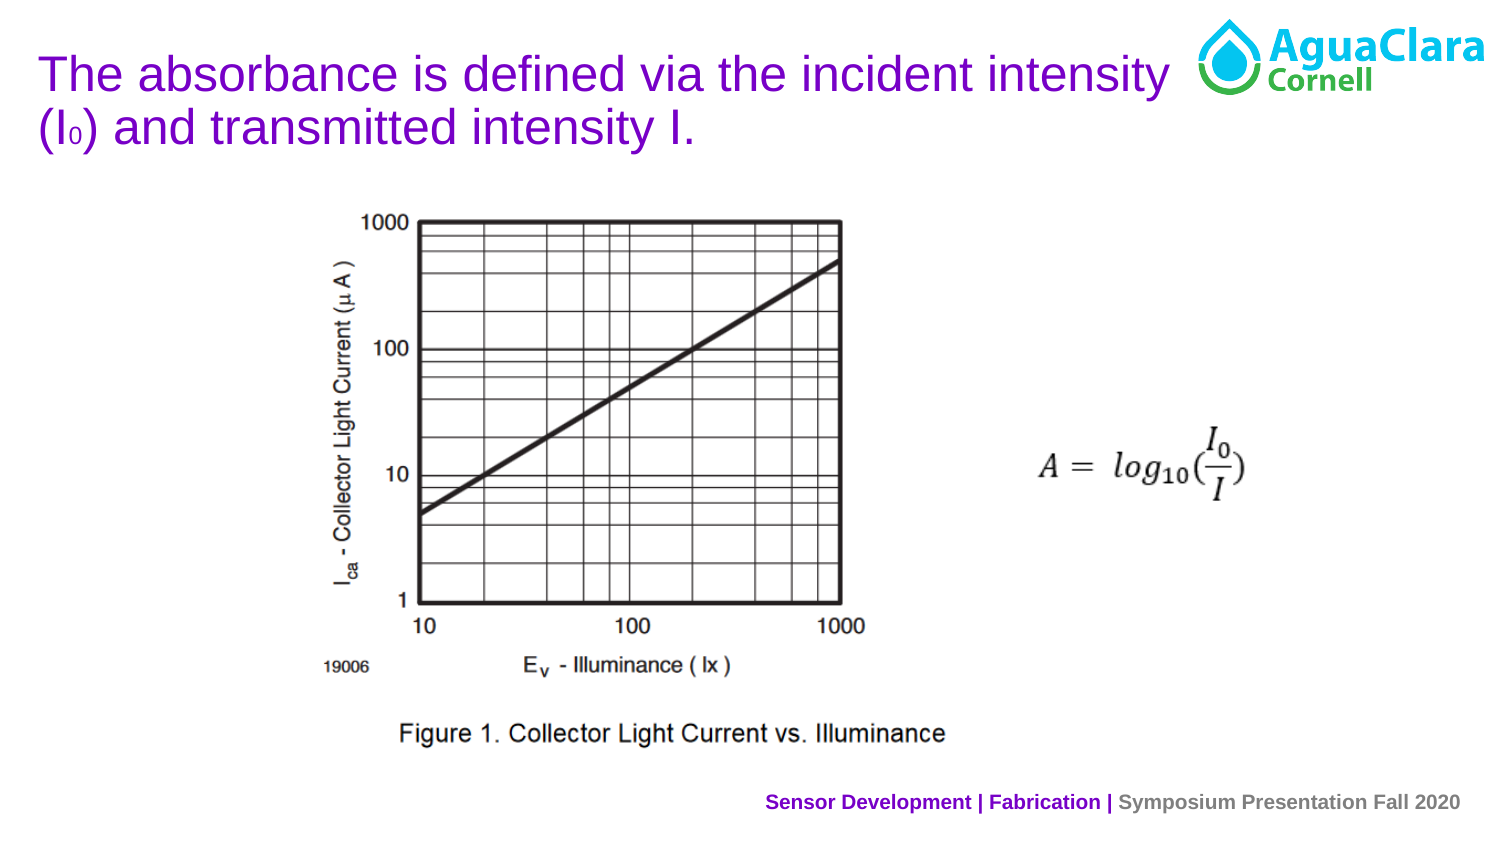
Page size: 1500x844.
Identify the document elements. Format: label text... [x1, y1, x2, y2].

picture [1015, 411, 1257, 531]
picture [239, 175, 983, 767]
text_box The absorbance is defined via the incident intensity (I0) and transmitted intensity I. [17, 7, 1210, 176]
text_box Sensor Development | Fabrication | Symposium Presentation Fall 2020 [587, 781, 1476, 822]
picture [1185, 7, 1493, 126]
